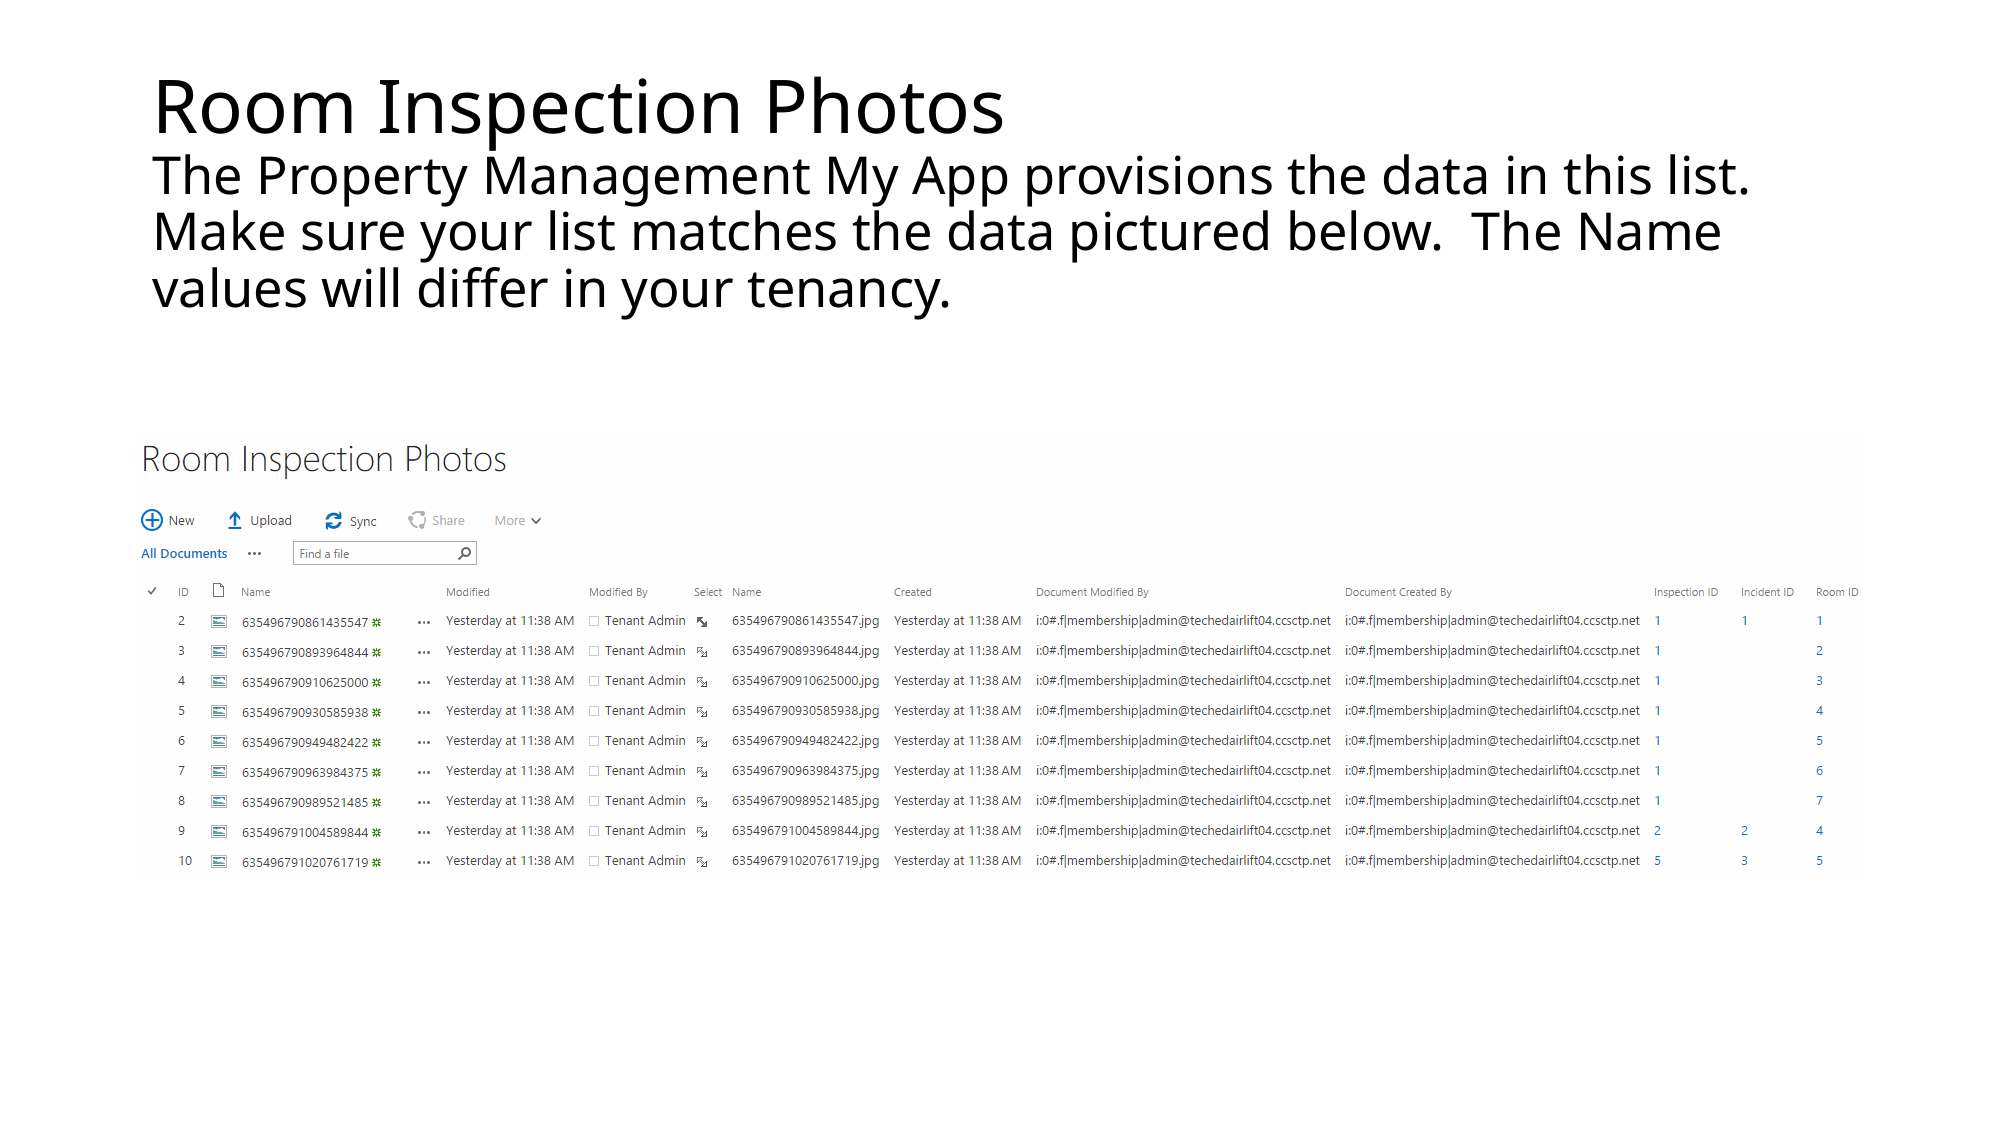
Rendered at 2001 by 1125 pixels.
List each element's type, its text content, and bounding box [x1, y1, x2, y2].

title Room Inspection Photos The Property Management My App provisions the data in this list. Make sure your list matches the data pictured below. The Name values will differ in your tenancy. [137, 59, 1863, 417]
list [137, 436, 1863, 876]
